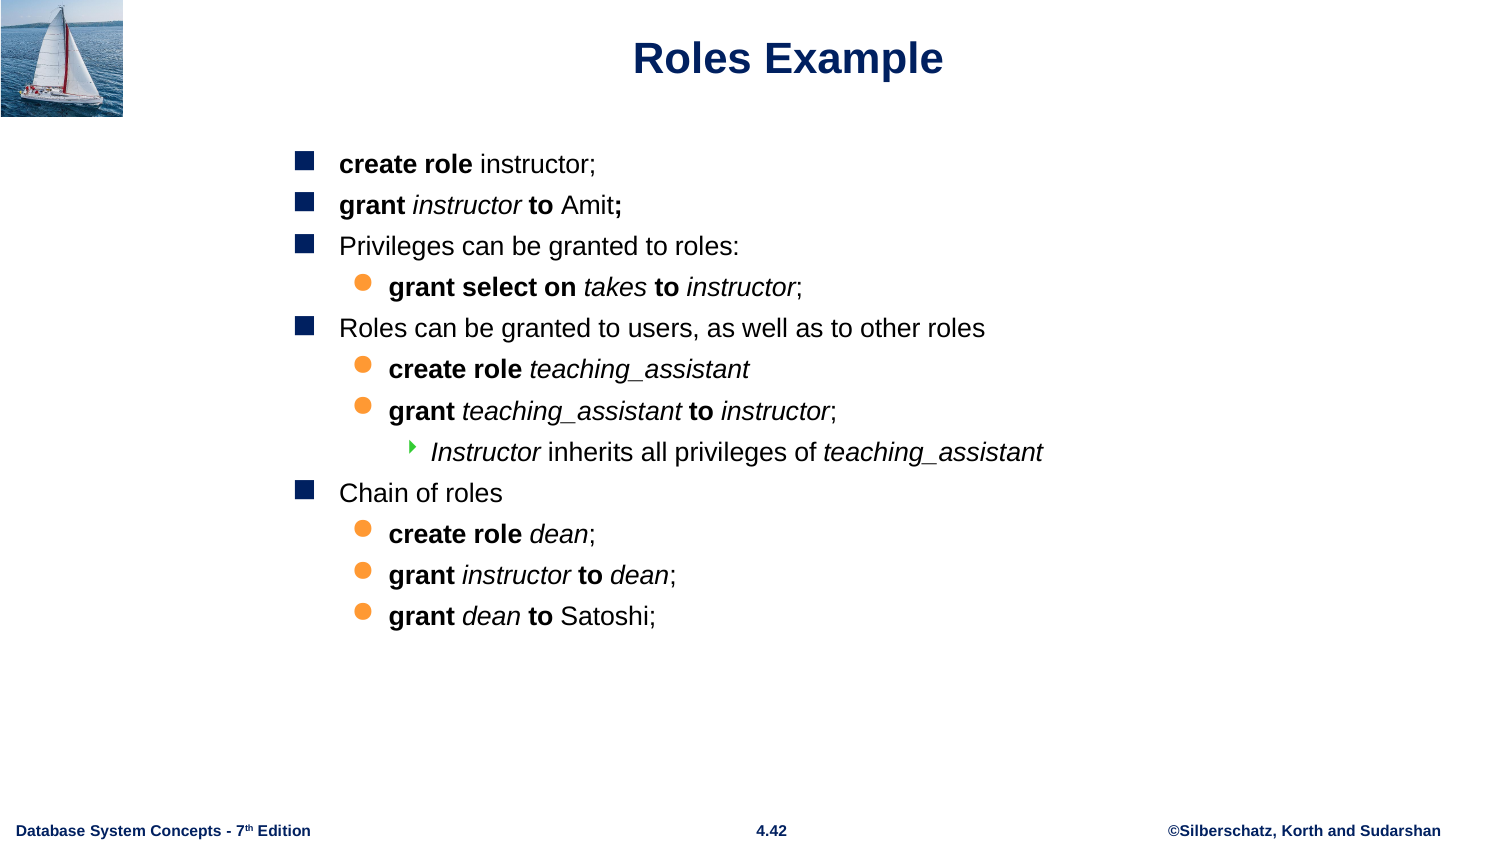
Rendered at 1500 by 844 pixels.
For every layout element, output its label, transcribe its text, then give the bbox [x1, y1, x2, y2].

picture [0, 0, 123, 117]
list create role instructor; grant instructor to Amit; Privileges can be granted to roles: grant select on takes to instructor; Roles can be granted to users, as well as to other roles create role teaching_assistant grant teaching_assistant to instructor; Instructor inherits all privileges of teaching_assistant Chain of roles create role dean; grant instructor to dean; grant dean to Satoshi; [282, 139, 1216, 743]
title Roles Example [125, 14, 1452, 90]
